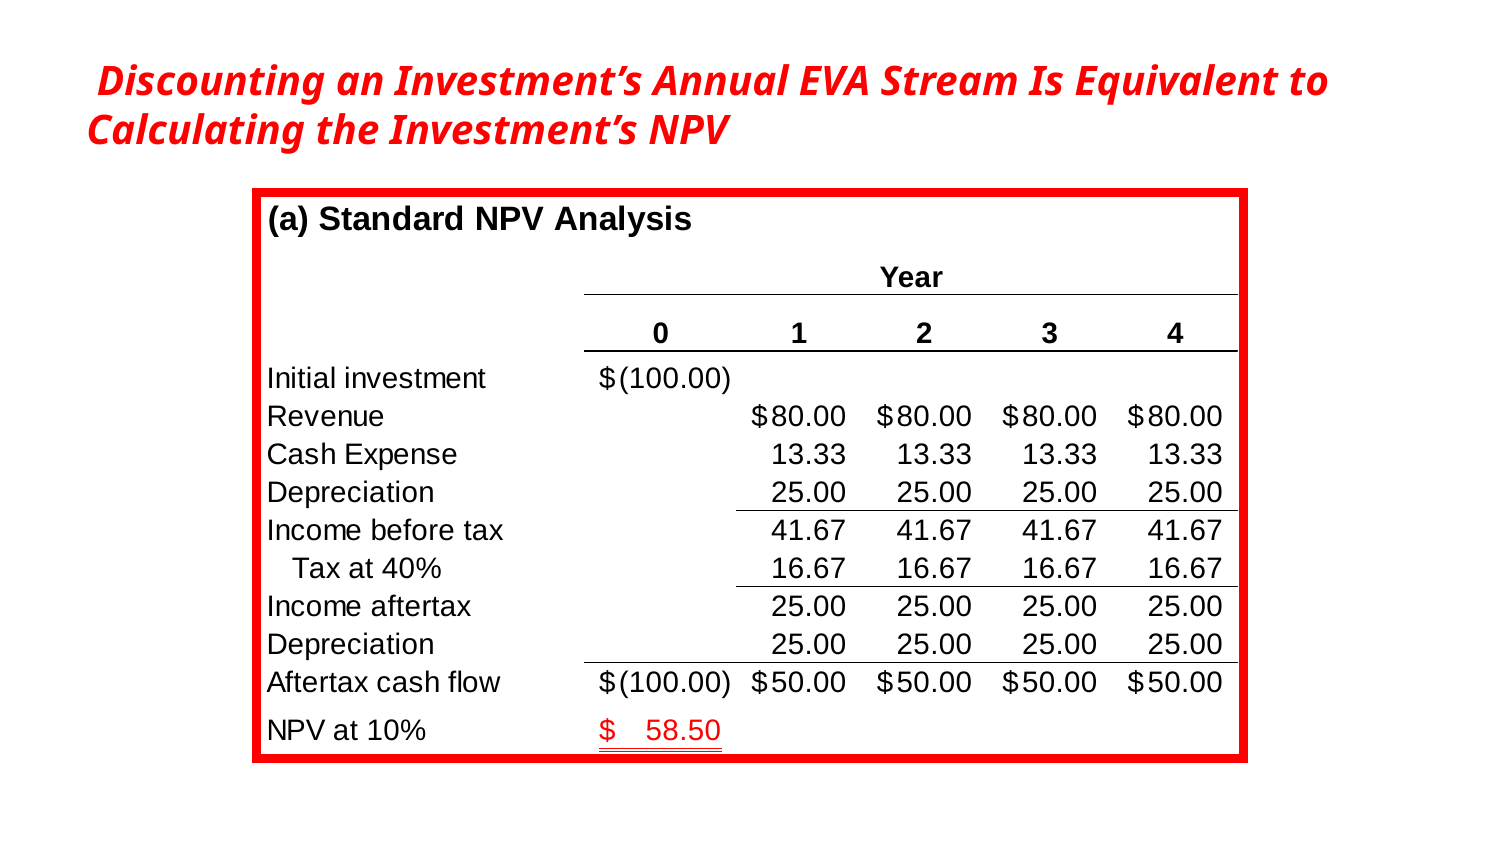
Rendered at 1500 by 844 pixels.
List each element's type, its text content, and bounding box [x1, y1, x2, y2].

title Discounting an Investment’s Annual EVA Stream Is Equivalent to Calculating the Investment’s NPV [75, 33, 1425, 175]
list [260, 196, 1240, 754]
